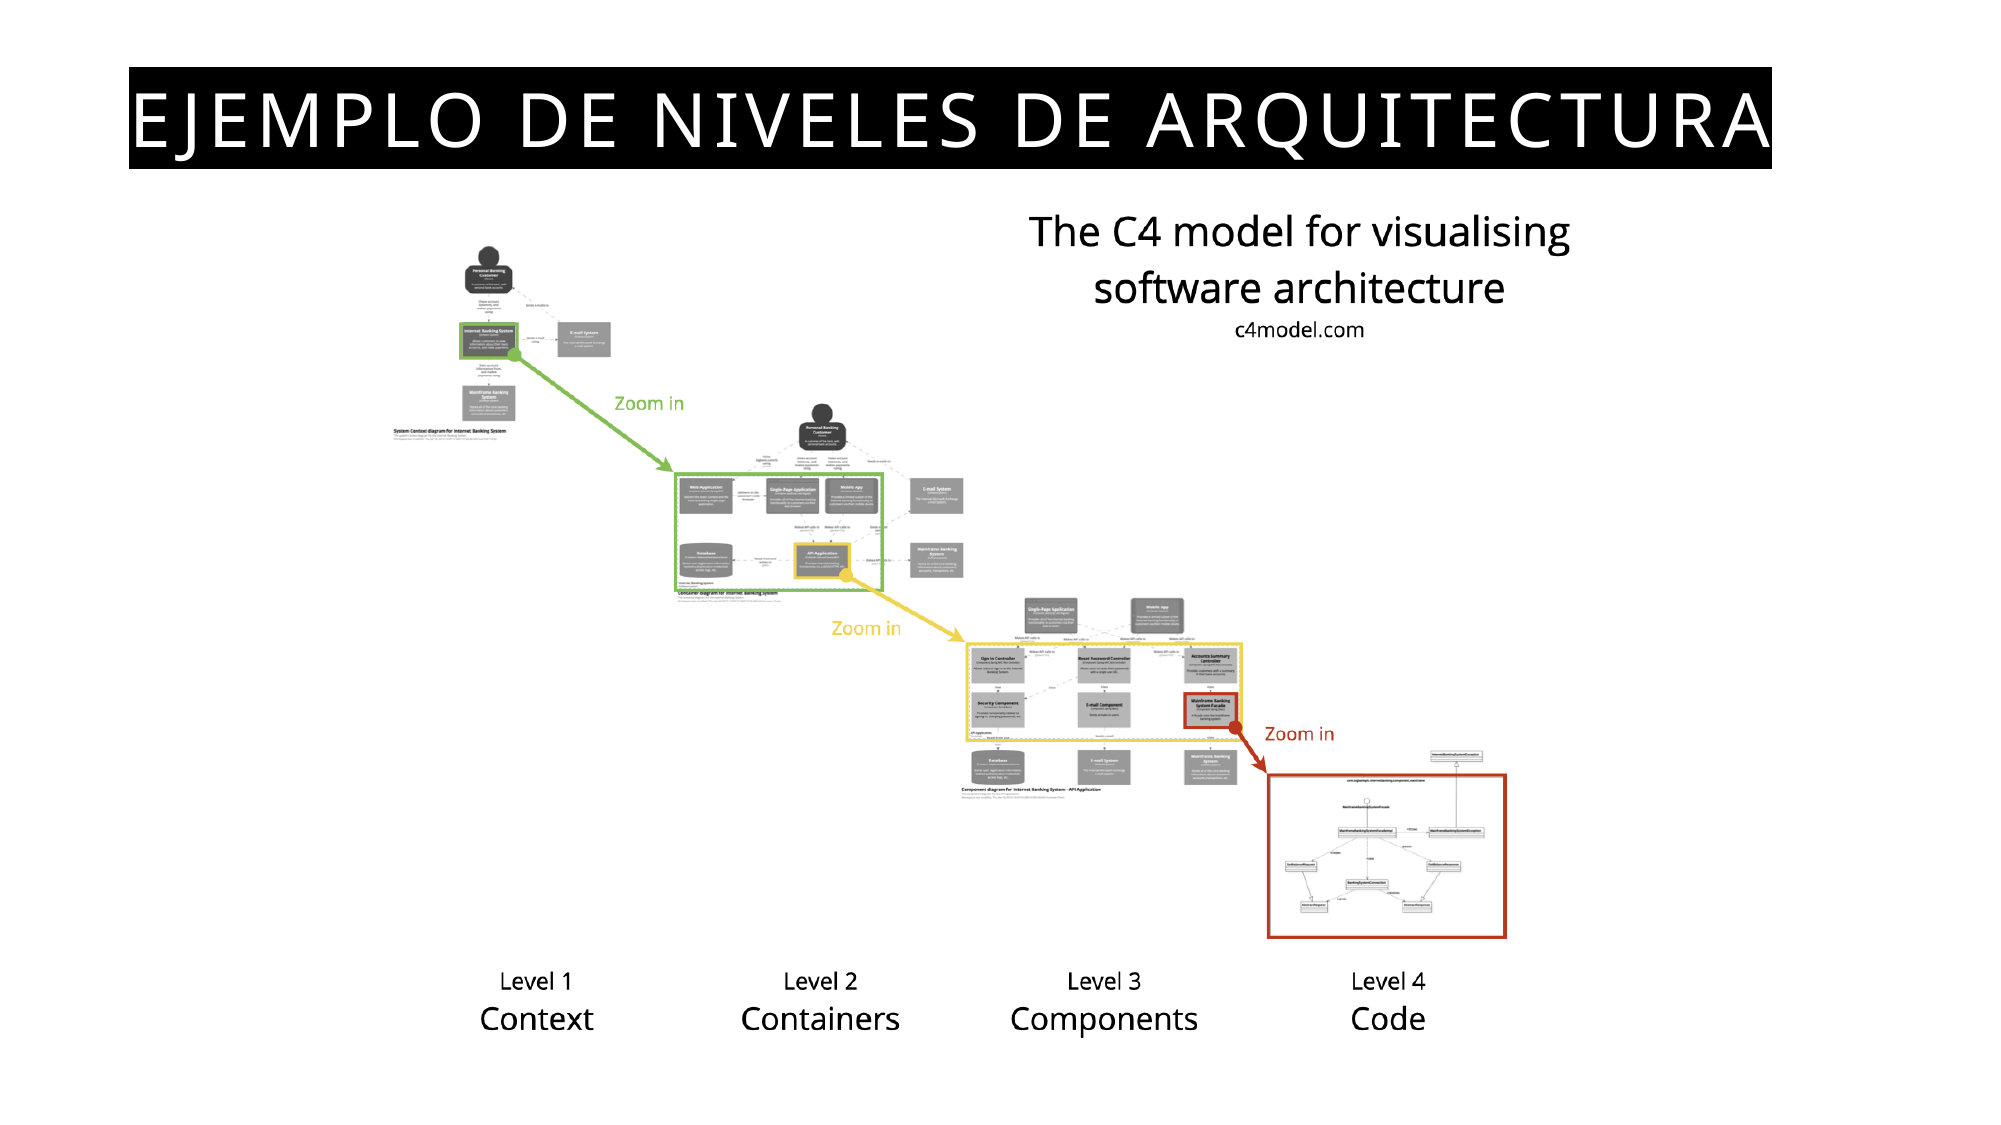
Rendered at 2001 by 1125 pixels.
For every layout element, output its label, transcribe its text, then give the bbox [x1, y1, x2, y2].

title Ejemplo de niveles de arquitectura [114, 33, 1858, 170]
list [168, 169, 1756, 1063]
